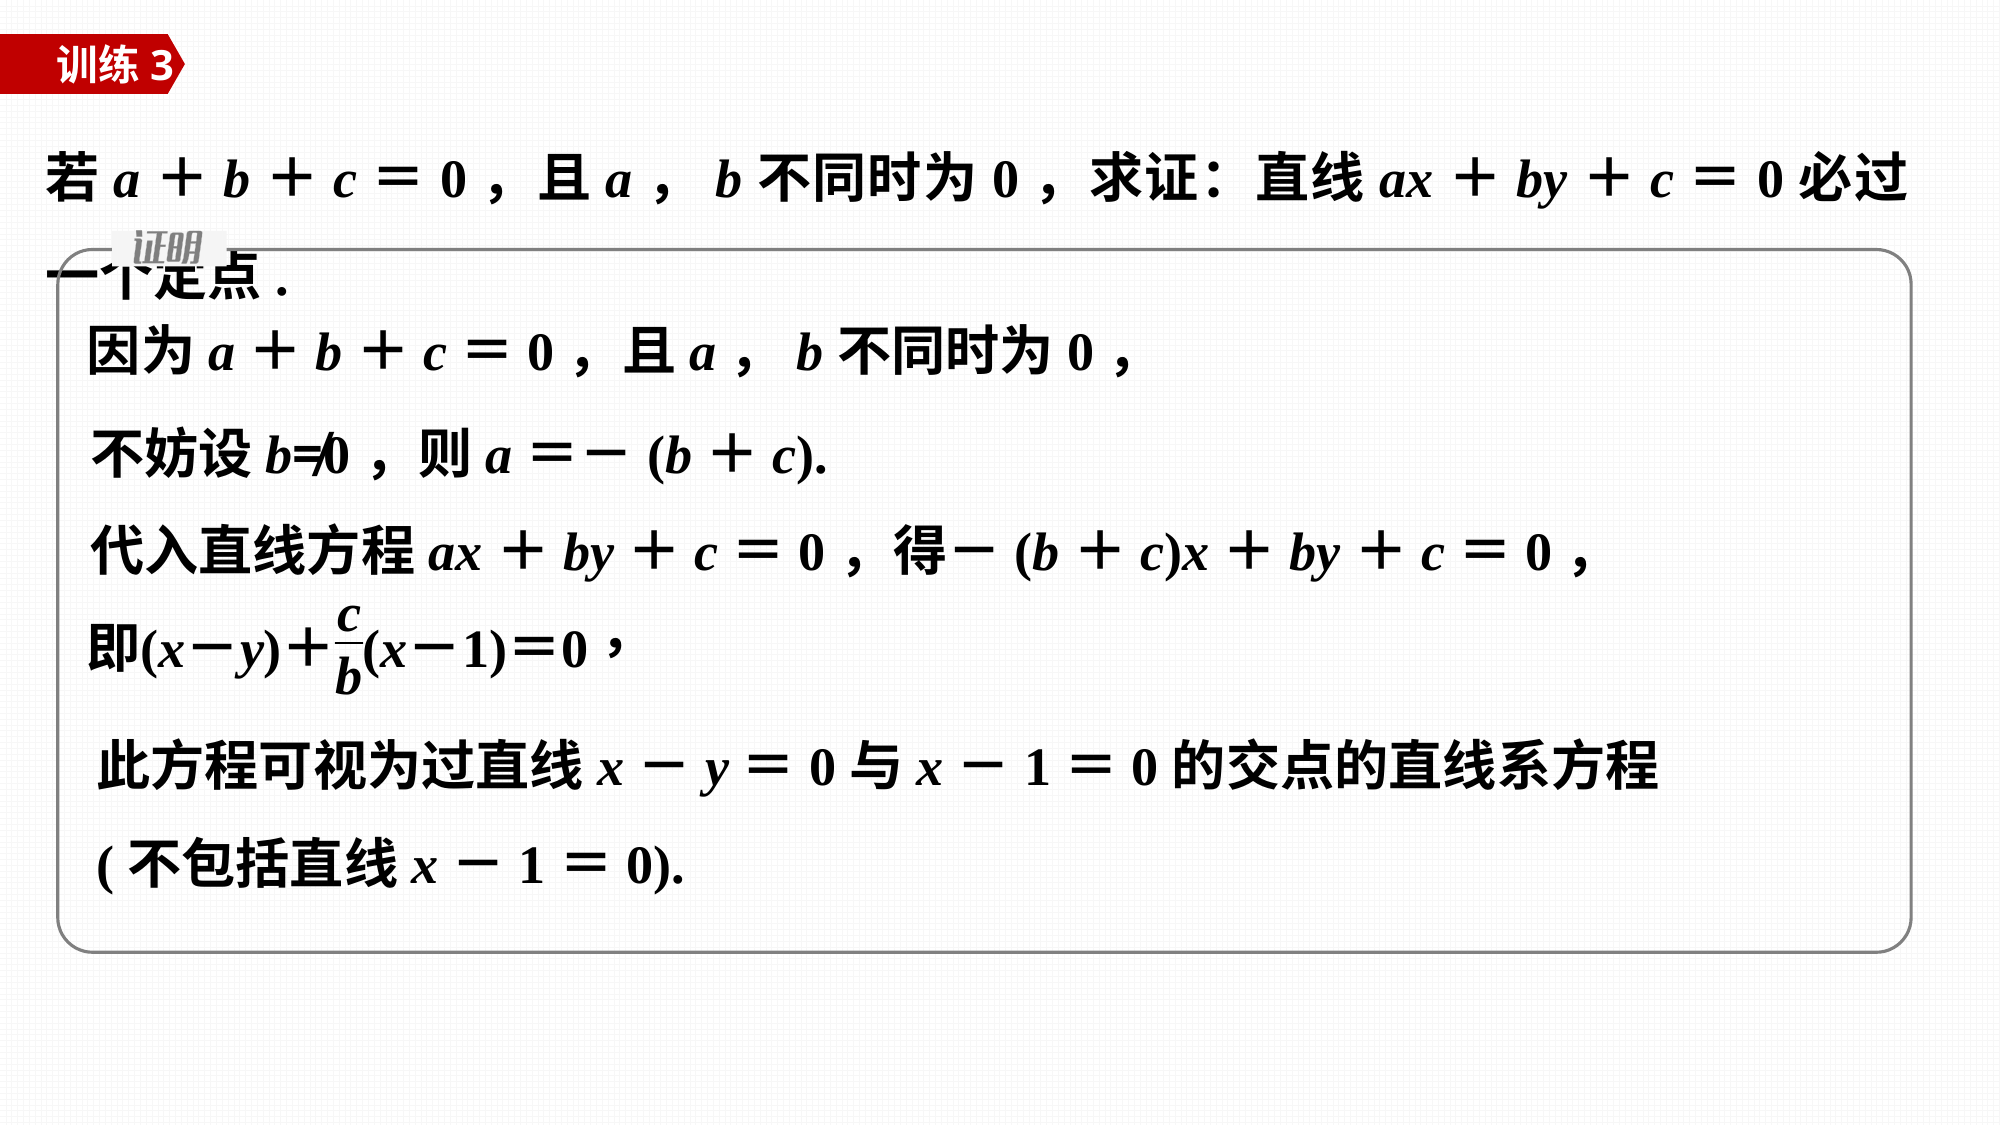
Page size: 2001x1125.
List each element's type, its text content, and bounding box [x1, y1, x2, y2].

text_box [0, 34, 41, 94]
text_box 不妨设b≠0，则a＝－(b＋c). 代入直线方程ax＋by＋c＝0，得－(b＋c)x＋by＋c＝0， [75, 379, 1913, 589]
text_box [56, 248, 1913, 954]
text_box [85, 579, 1970, 709]
text_box 因为a＋b＋c＝0，且a，b不同时为0， [72, 276, 1928, 389]
text_box 若a＋b＋c＝0，且a，b不同时为0，求证：直线ax＋by＋c＝0必过一个定点. [30, 103, 1924, 314]
text_box 此方程可视为过直线x－y＝0与x－1＝0的交点的直线系方程 (不包括直线x－1＝0). [81, 691, 1919, 902]
text_box 训练3 [41, 30, 198, 96]
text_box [111, 230, 227, 267]
